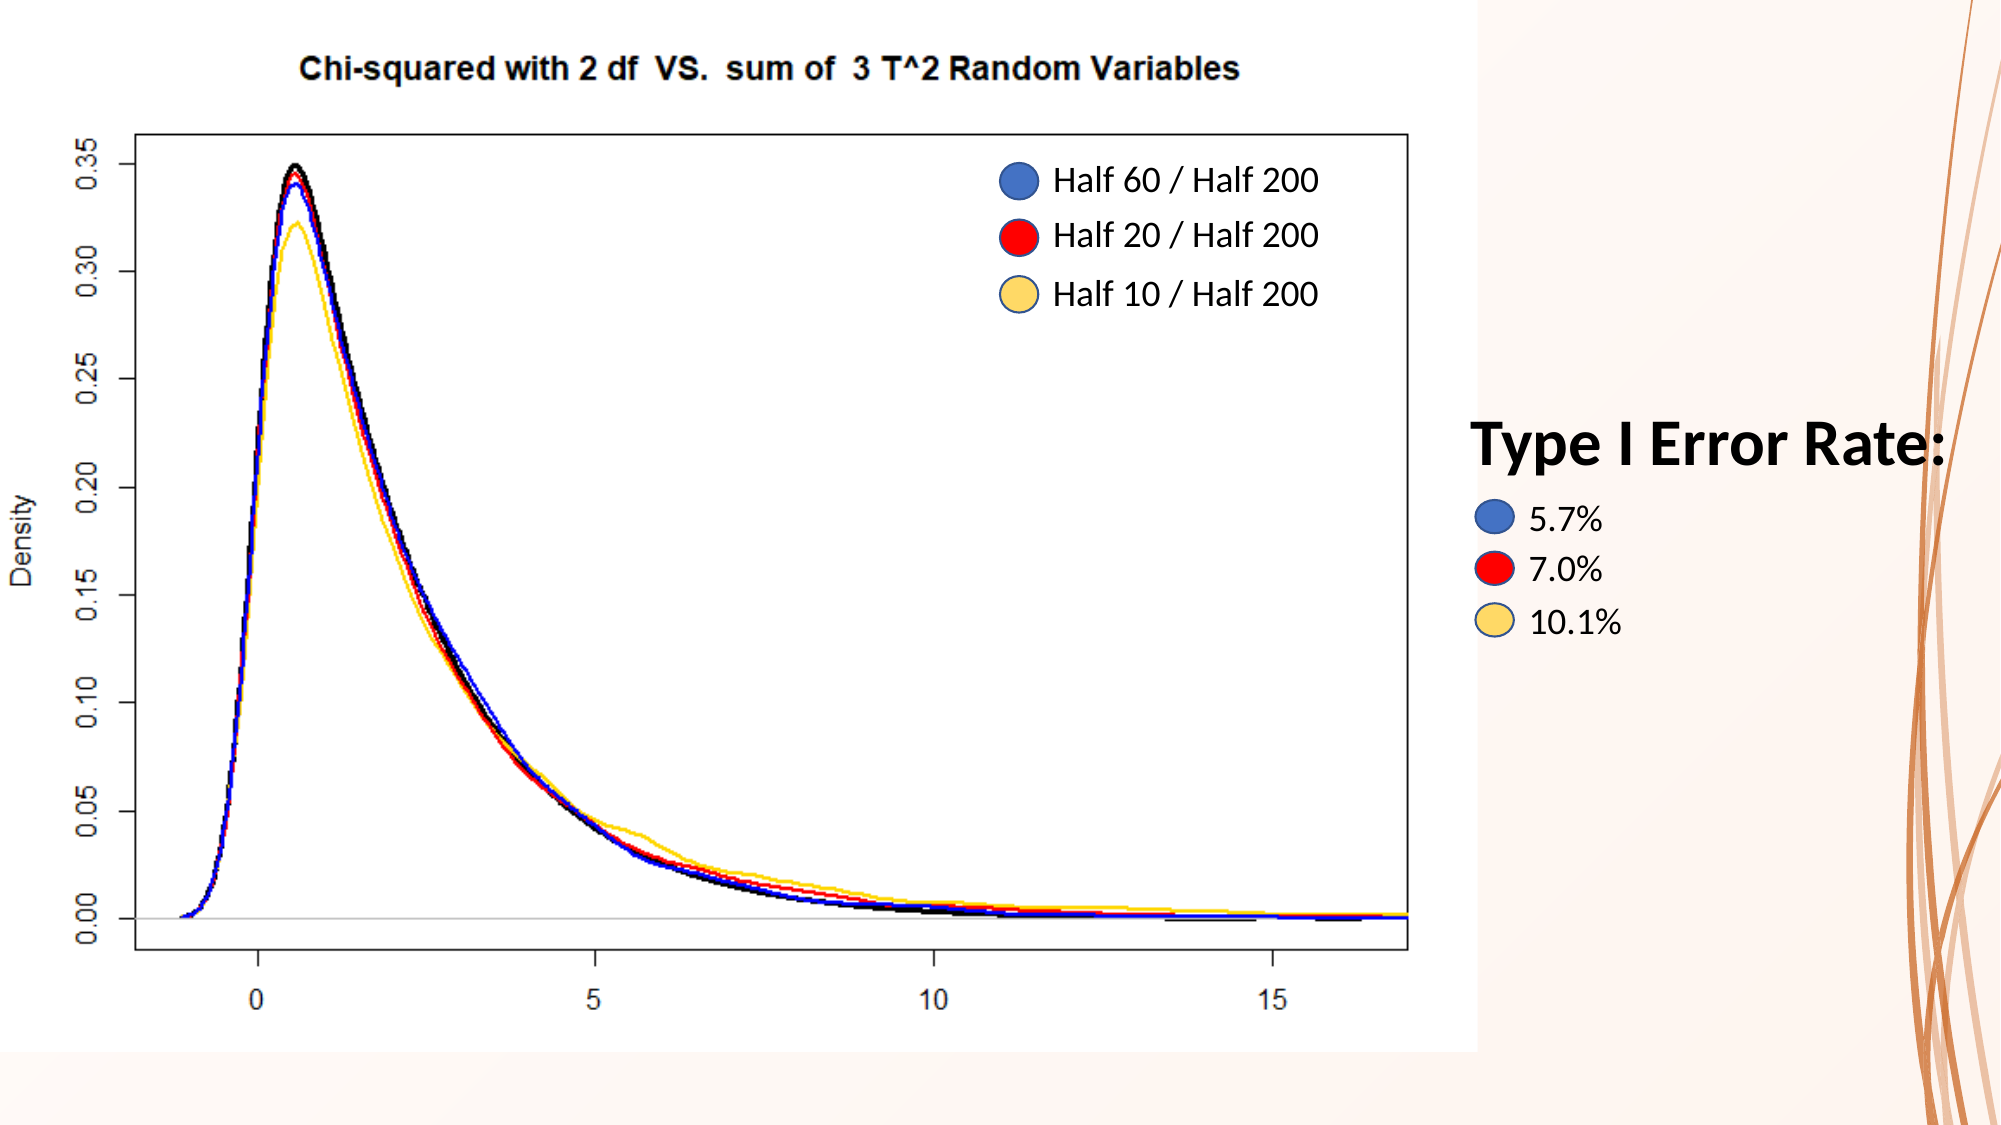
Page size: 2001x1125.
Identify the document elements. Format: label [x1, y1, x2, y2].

picture [0, 0, 1478, 1052]
text_box [999, 148, 1450, 322]
text_box [1448, 391, 1970, 651]
